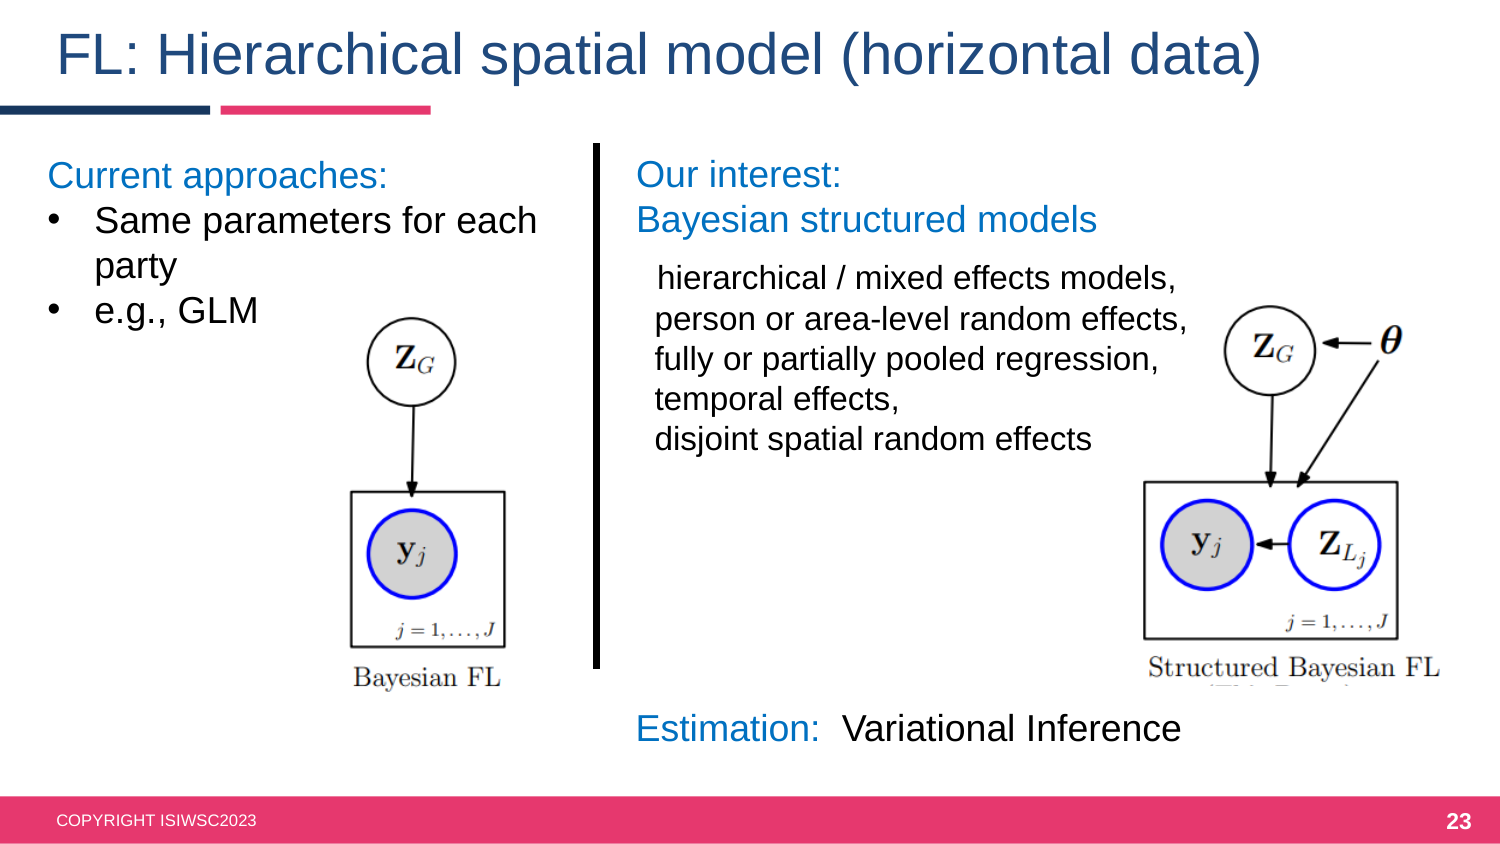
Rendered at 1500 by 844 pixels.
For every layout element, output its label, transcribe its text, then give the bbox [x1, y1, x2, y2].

title FL: Hierarchical spatial model (horizontal data) [41, 8, 1365, 115]
text_box Current approaches: Same parameters for each party e.g., GLM [32, 143, 553, 339]
picture [329, 303, 531, 734]
text_box Estimation: Variational Inference [620, 696, 1198, 756]
picture [1100, 291, 1458, 687]
text_box Our interest: Bayesian structured models hierarchical / mixed effects models, person or area-level random effects, fully or partially pooled regression, temporal effects, disjoint spatial random effects [621, 142, 1214, 465]
footer COPYRIGHT ISIWSC2023 [41, 796, 299, 843]
